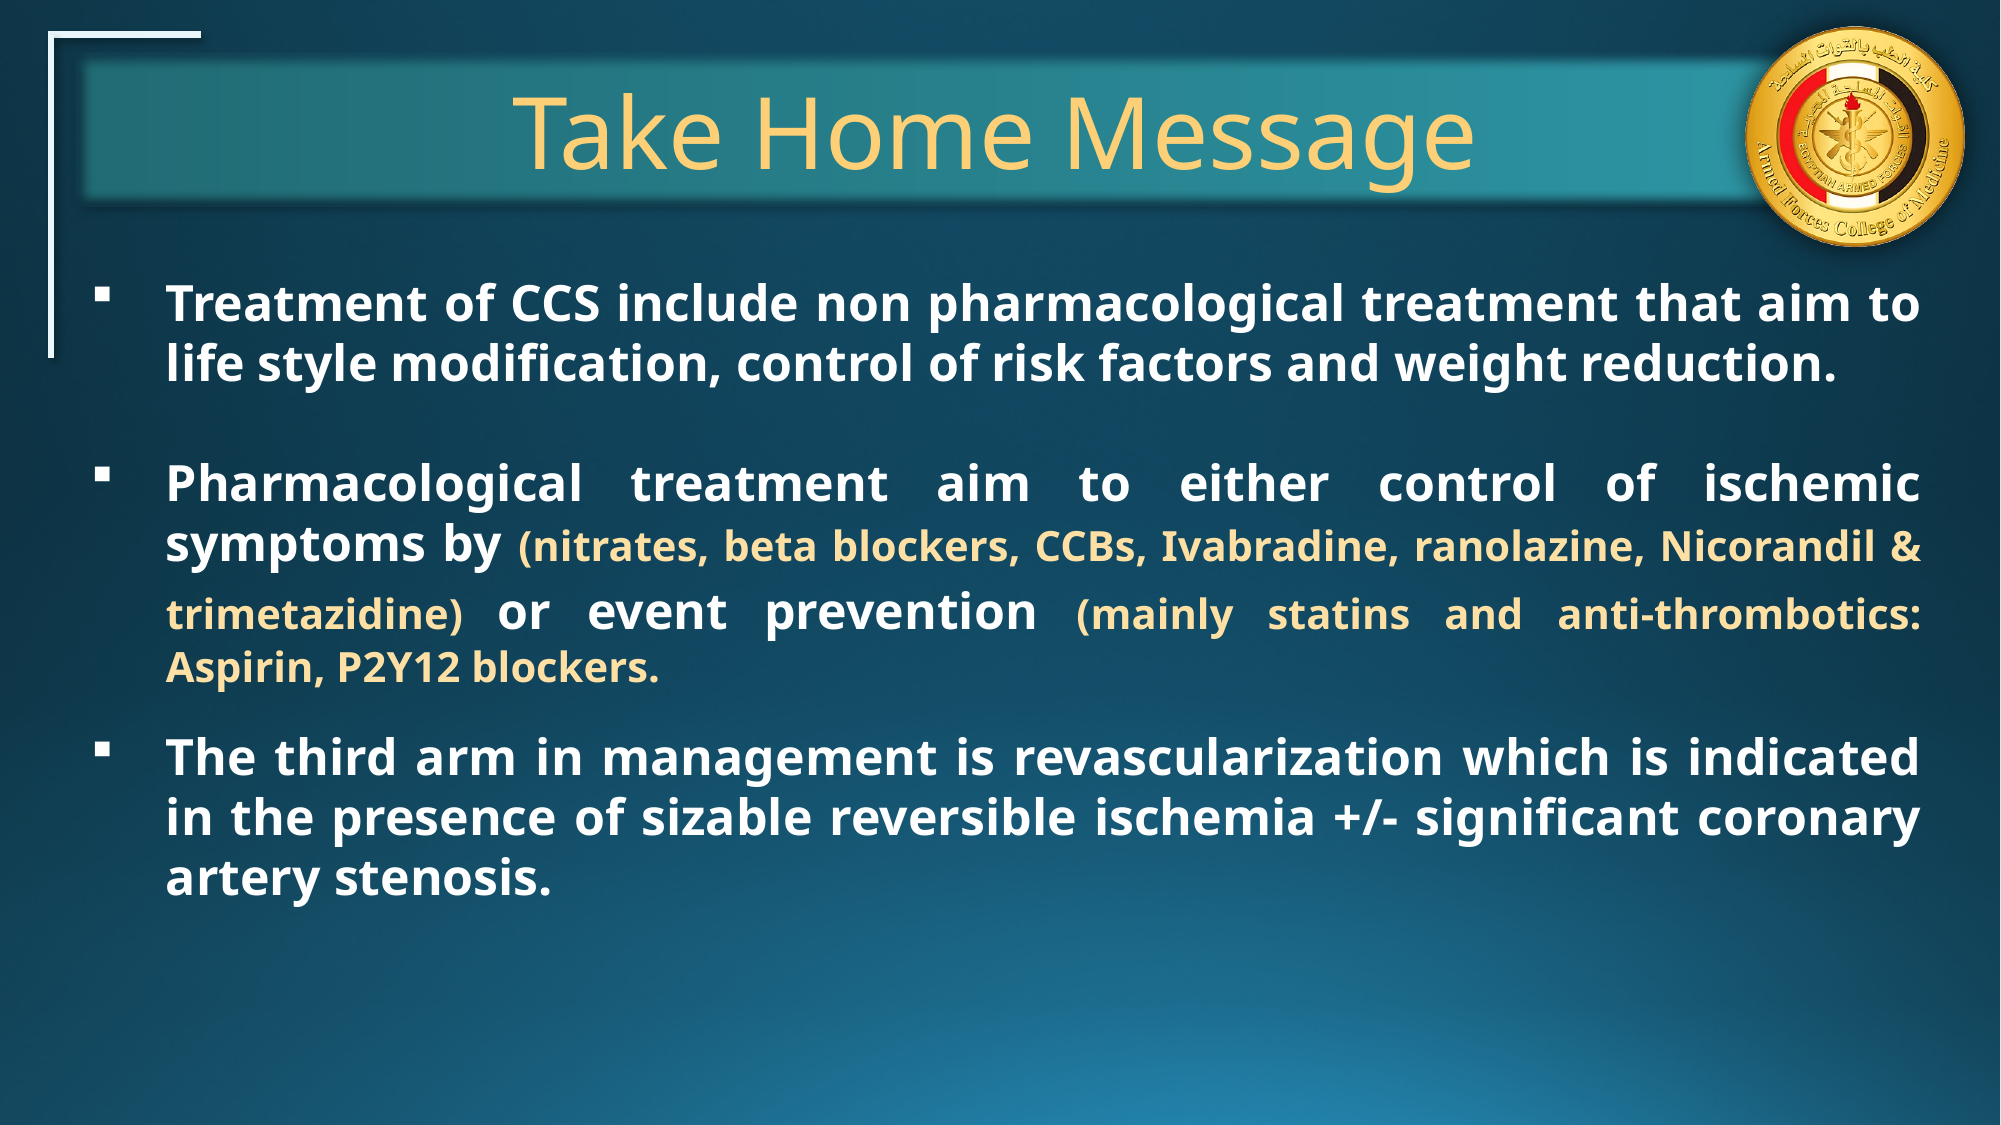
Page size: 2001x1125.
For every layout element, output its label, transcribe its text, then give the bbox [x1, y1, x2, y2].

text_box Take Home Message [90, 67, 1722, 193]
text_box Treatment of CCS include non pharmacological treatment that aim to life style modification, control of risk factors and weight reduction. Pharmacological treatment aim to either control of ischemic symptoms by (nitrates, beta blockers, CCBs, Ivabradine, ranolazine, Nicorandil & trimetazidine) or event prevention (mainly statins and anti-thrombotics: Aspirin, P2Y12 blockers. The third arm in management is revascularization which is indicated in the presence of sizable reversible ischemia +/- significant coronary artery stenosis. [76, 263, 1937, 914]
picture [0, 0, 2001, 1125]
